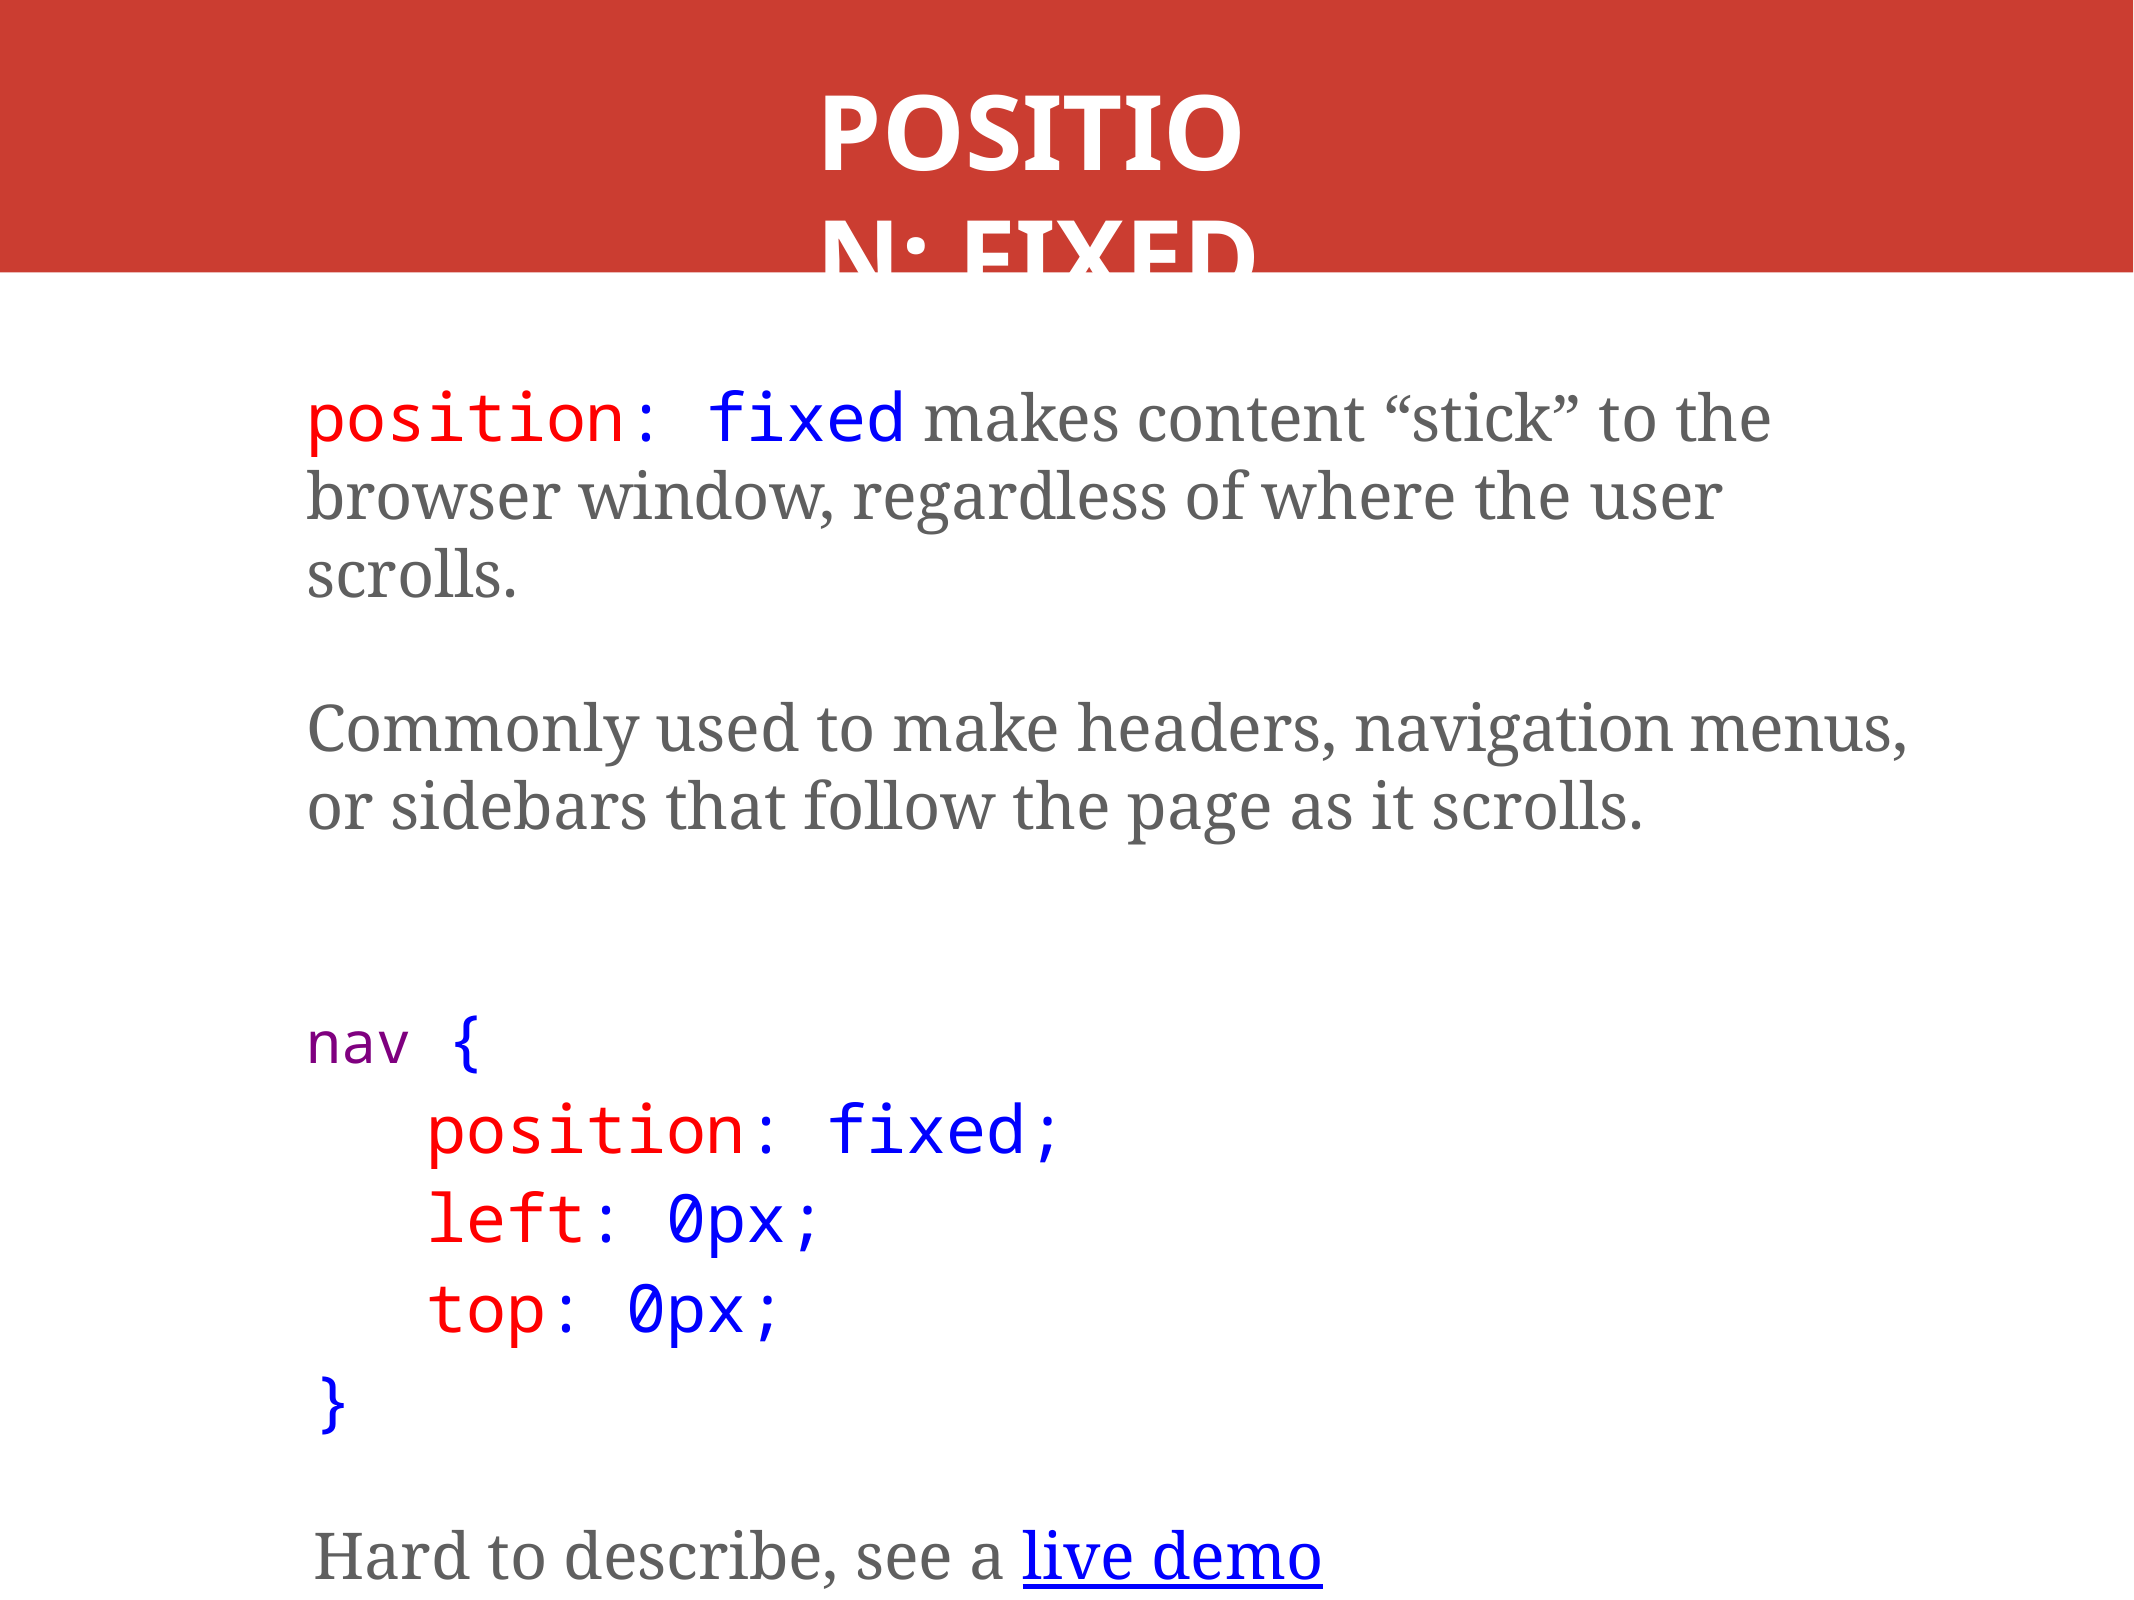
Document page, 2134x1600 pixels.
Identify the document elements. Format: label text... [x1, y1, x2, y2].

text_box position: fixed makes content “stick” to the browser window, regardless of where the user scrolls. Commonly used to make headers, navigation menus, or sidebars that follow the page as it scrolls. nav { position: fixed; left: 0px; top: 0px; } Hard to describe, see a live demo [304, 374, 1925, 1600]
text_box [0, 0, 2134, 273]
title POSITION: FIXED [814, 66, 1318, 334]
